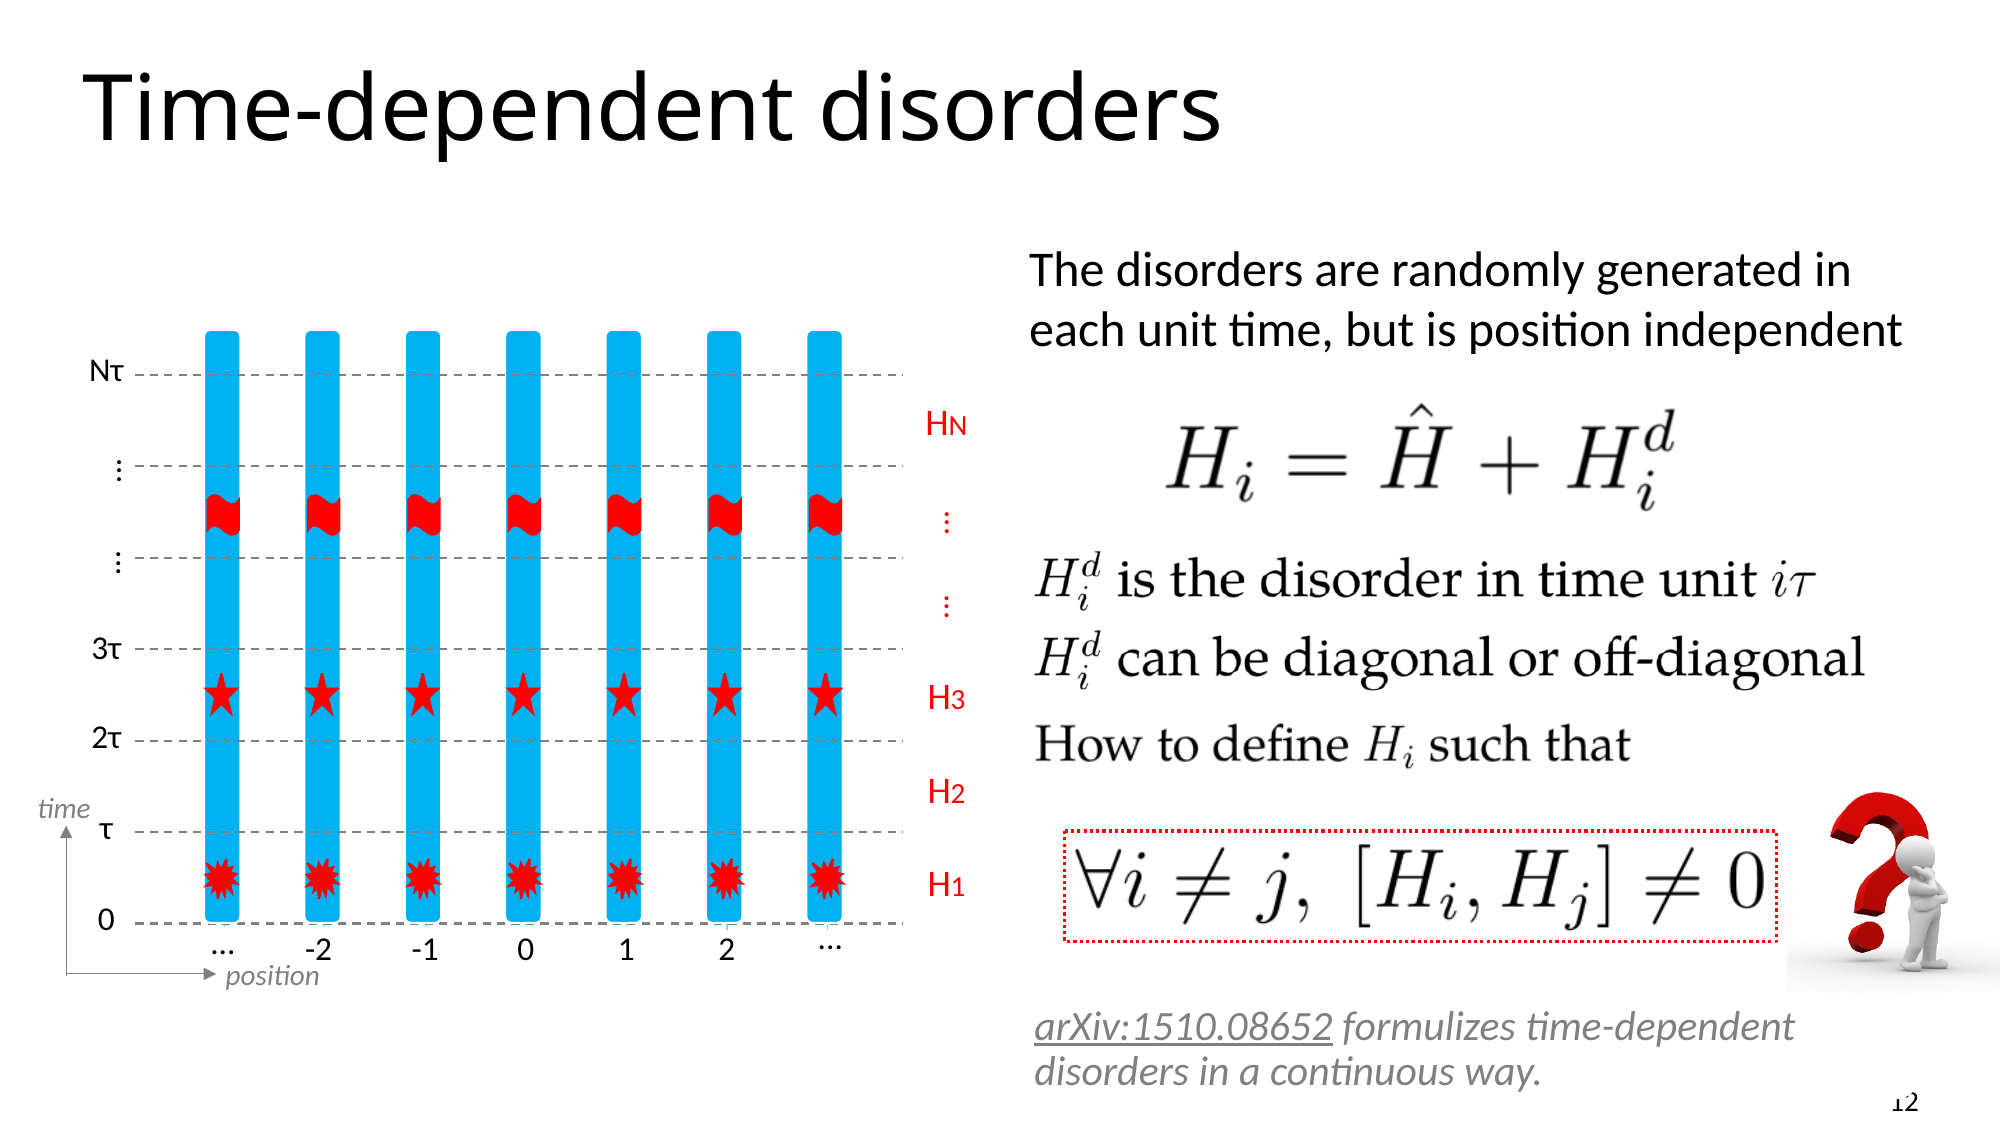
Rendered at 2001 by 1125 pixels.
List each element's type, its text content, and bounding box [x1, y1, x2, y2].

text_box The disorders are randomly generated in each unit time, but is position independent [1014, 228, 1969, 364]
picture [1028, 716, 1636, 776]
text_box arXiv:1510.08652 formulizes time-dependent disorders in a continuous way. [1026, 996, 1915, 1103]
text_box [22, 329, 991, 1000]
picture [1028, 546, 1869, 695]
picture [1066, 832, 1775, 940]
picture [1160, 393, 1681, 522]
picture [1787, 780, 2000, 993]
title Time-dependent disorders [67, 0, 1934, 221]
